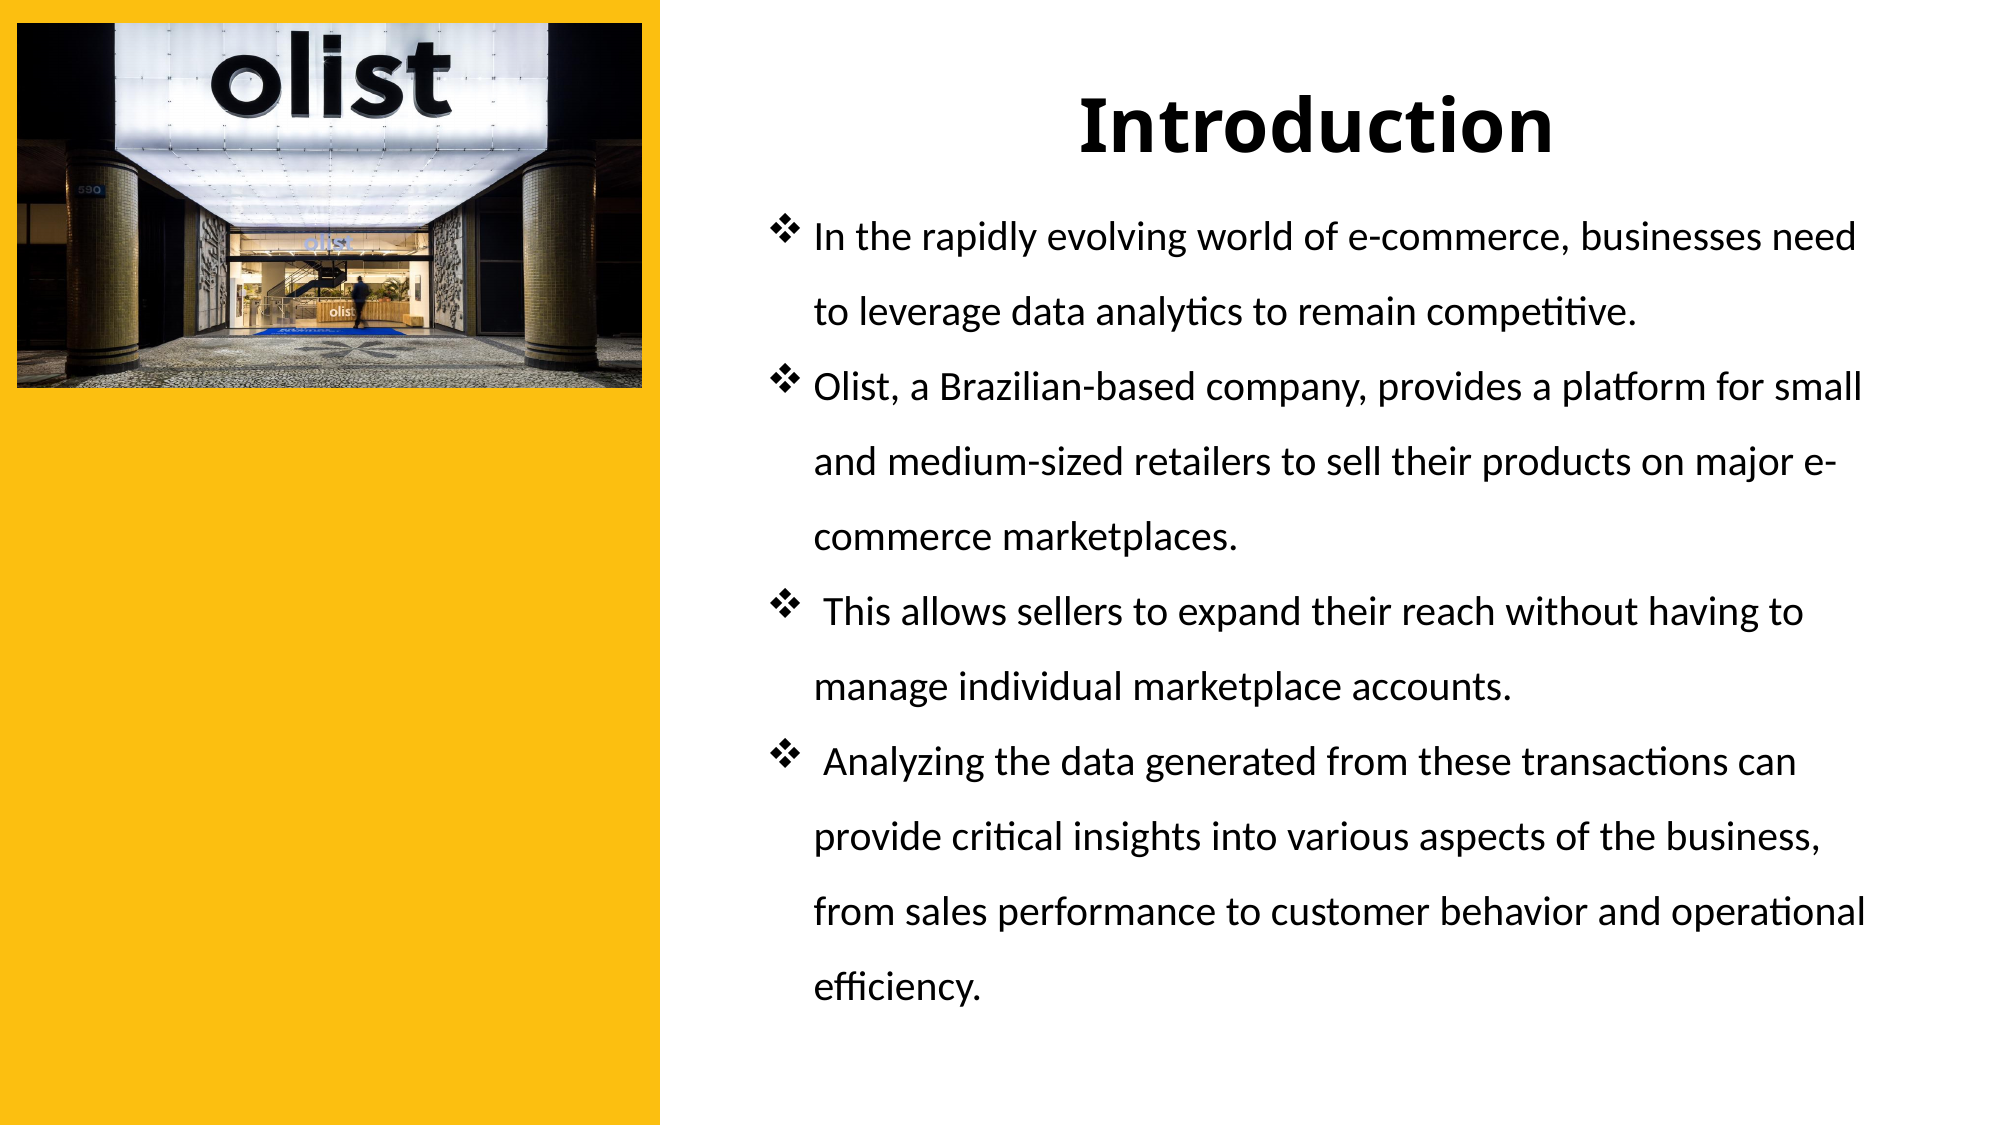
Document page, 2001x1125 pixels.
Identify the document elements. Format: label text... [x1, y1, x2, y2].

text_box Introduction [1039, 70, 1596, 176]
text_box [0, 0, 660, 1125]
picture [17, 23, 643, 388]
text_box In the rapidly evolving world of e-commerce, businesses need to leverage data analytics to remain competitive. Olist, a Brazilian-based company, provides a platform for small and medium-sized retailers to sell their products on major e-commerce marketplaces. This allows sellers to expand their reach without having to manage individual marketplace accounts. Analyzing the data generated from these transactions can provide critical insights into various aspects of the business, from sales performance to customer behavior and operational efficiency. [751, 176, 1913, 1017]
